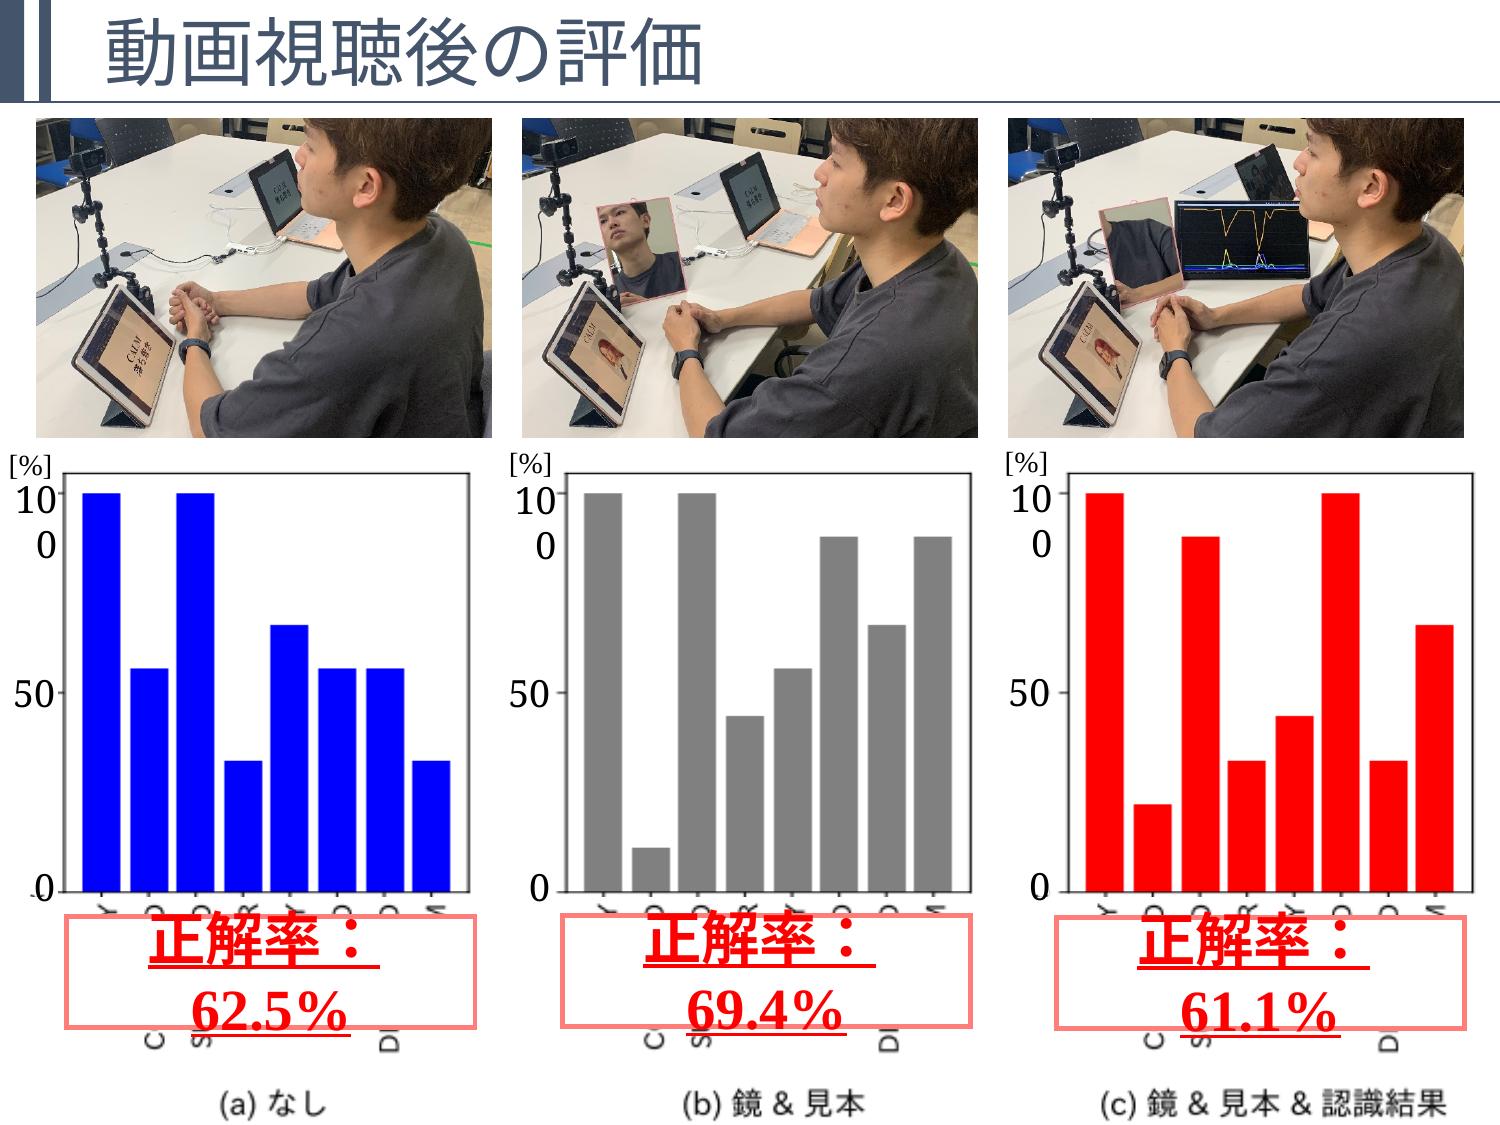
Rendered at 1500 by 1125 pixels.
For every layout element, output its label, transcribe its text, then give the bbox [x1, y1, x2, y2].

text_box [36, 118, 1464, 438]
text_box 動画視聴後の評価 [89, 0, 1177, 101]
text_box [0, 0, 25, 101]
text_box [38, 0, 52, 101]
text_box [0, 438, 1500, 1125]
